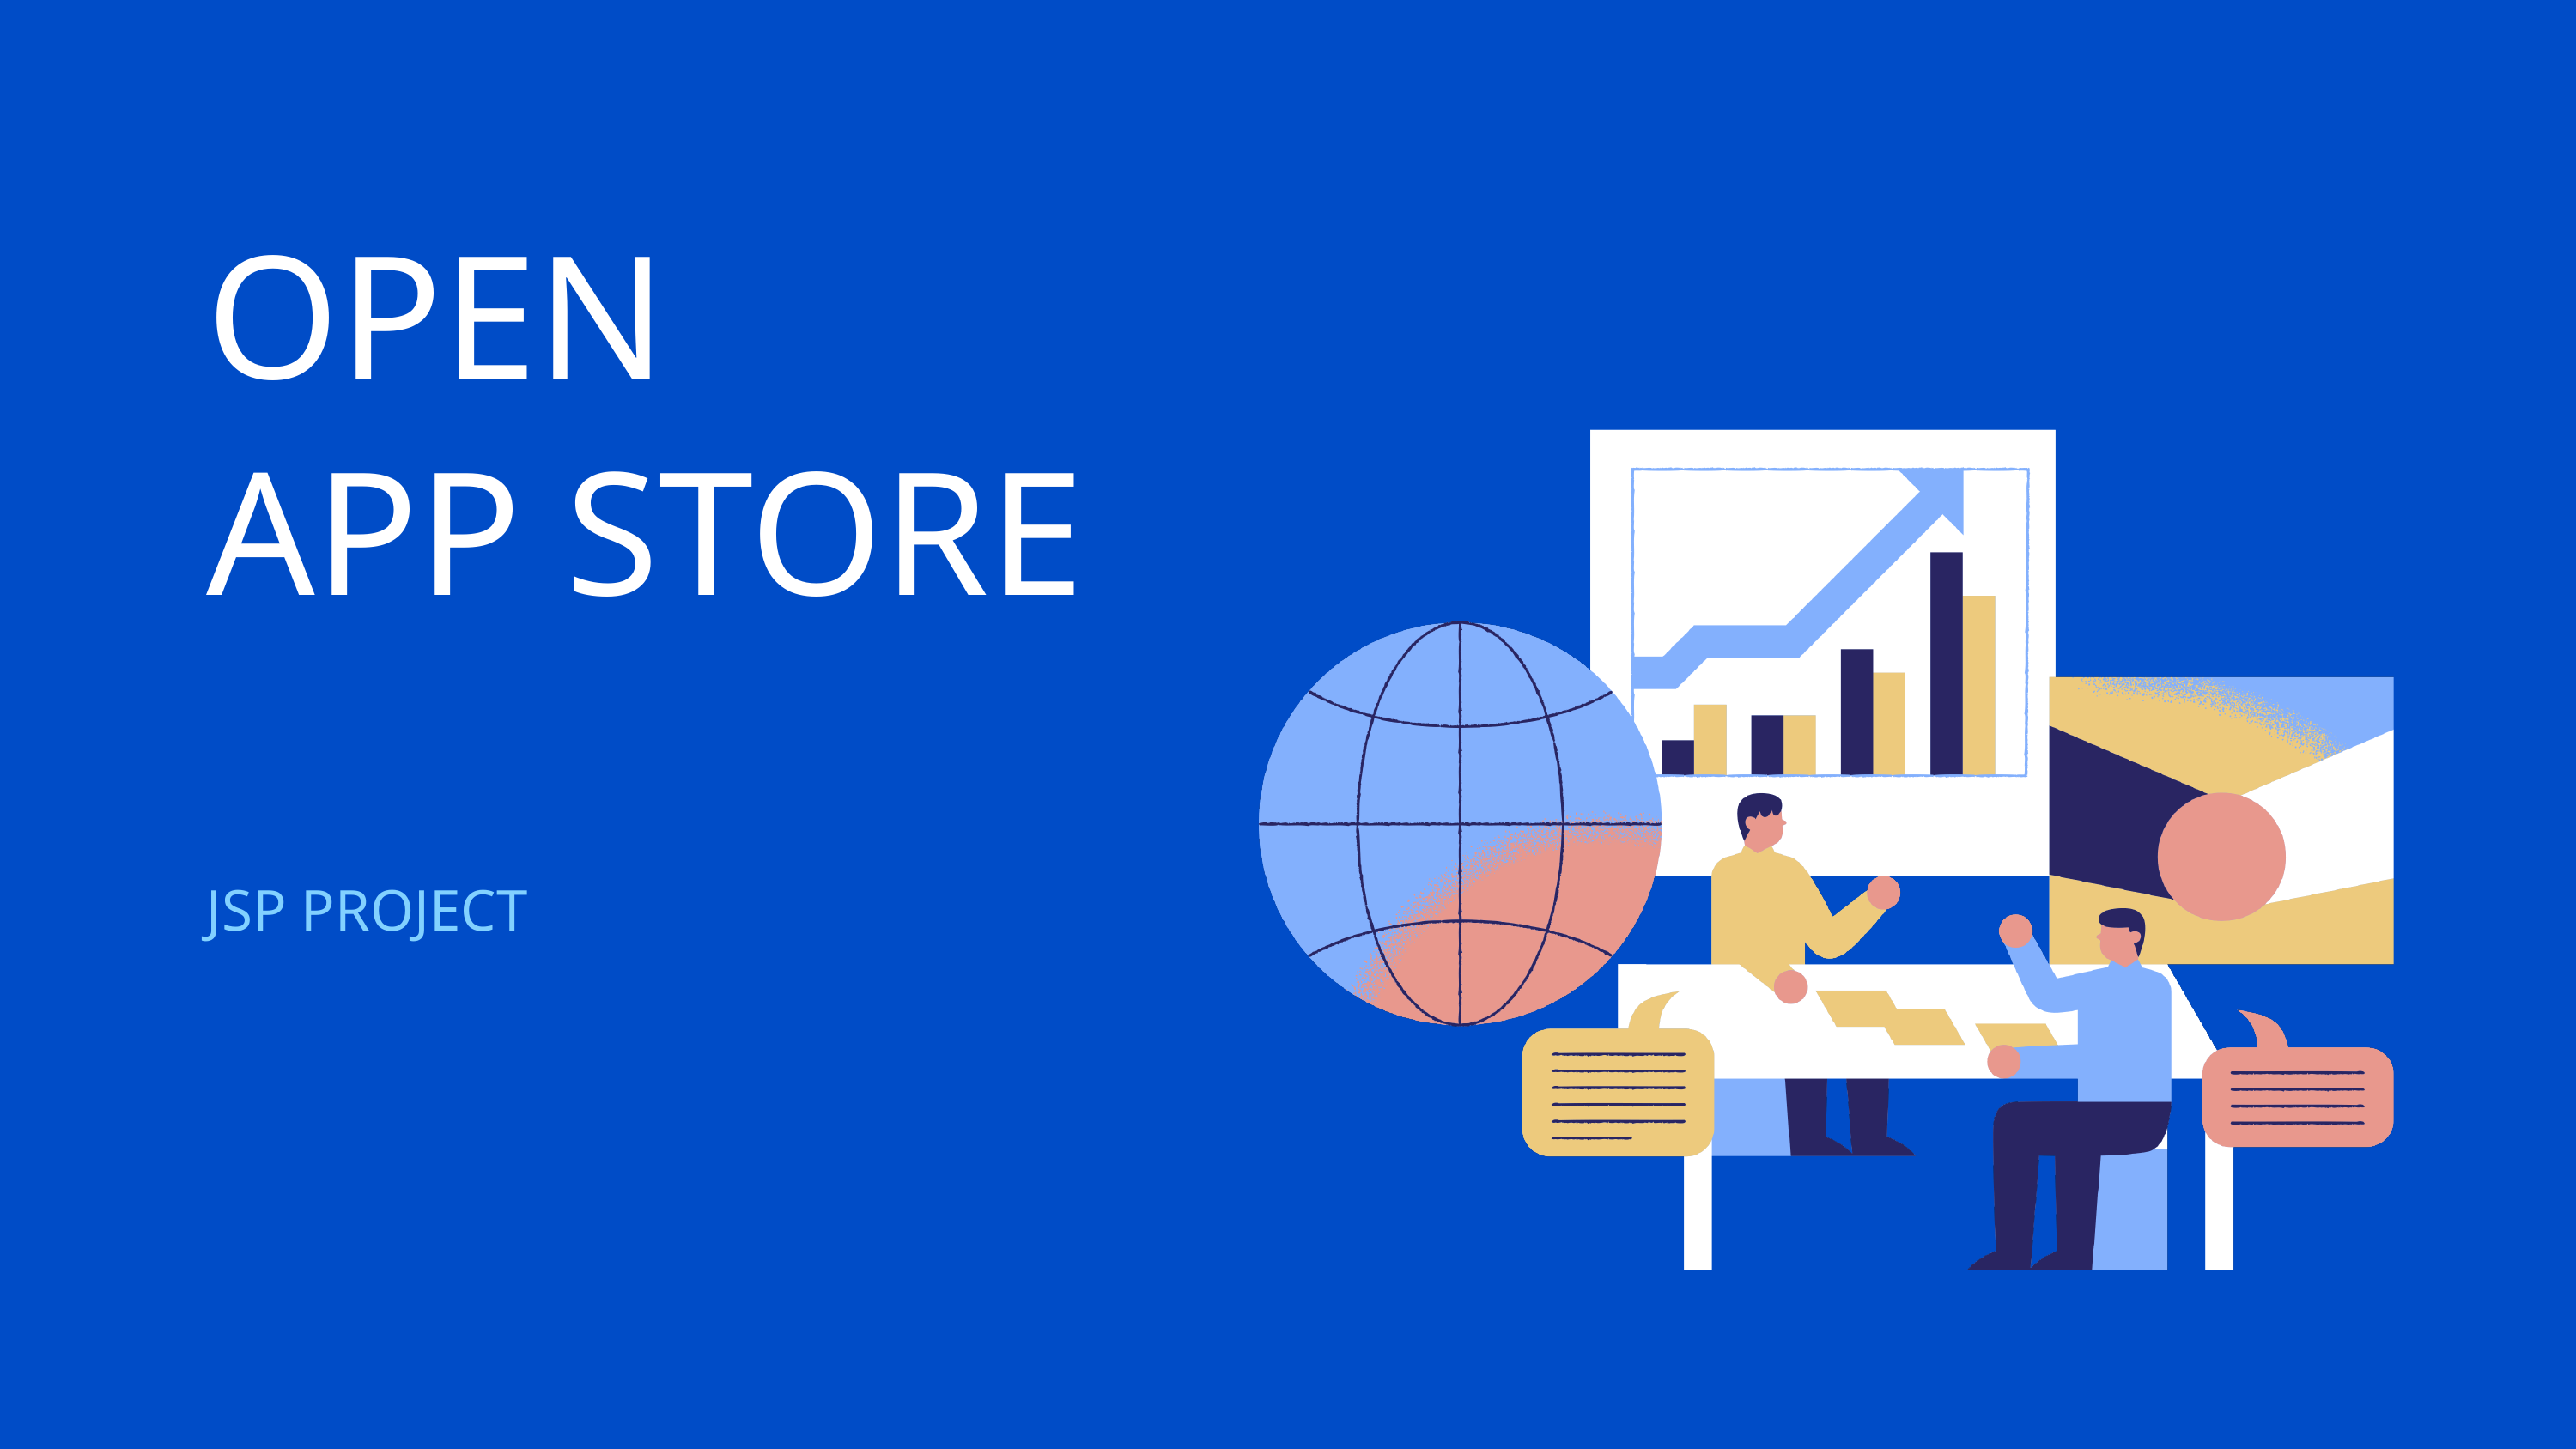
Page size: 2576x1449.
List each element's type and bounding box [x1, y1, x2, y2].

text_box [206, 196, 1225, 941]
text_box [1256, 429, 2394, 1270]
